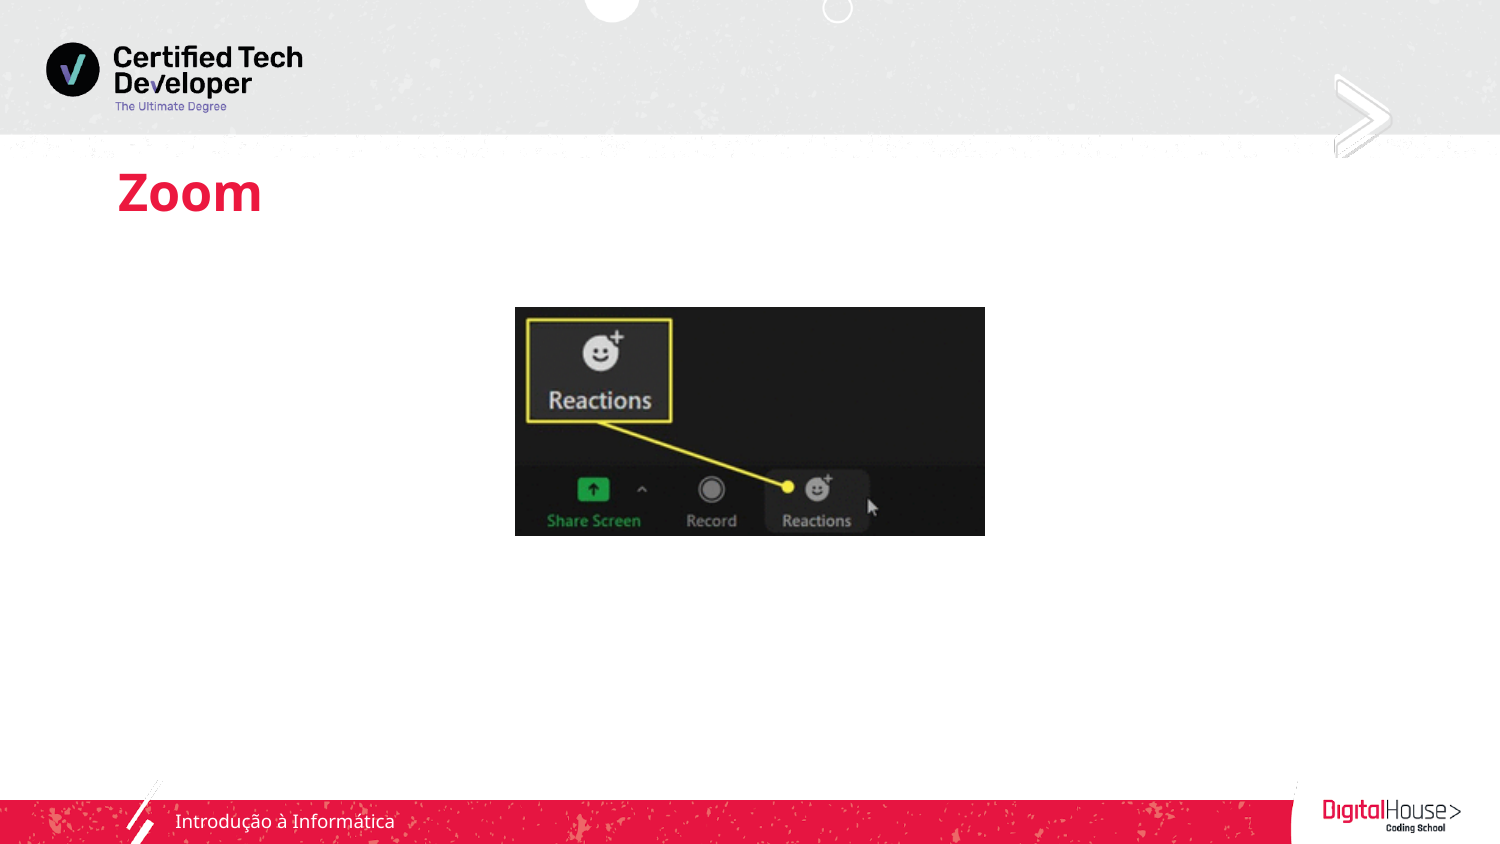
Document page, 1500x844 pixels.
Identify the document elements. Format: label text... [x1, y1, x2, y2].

picture [0, 0, 1500, 158]
picture [515, 307, 985, 537]
title Zoom [103, 143, 1382, 238]
picture [0, 780, 1500, 844]
